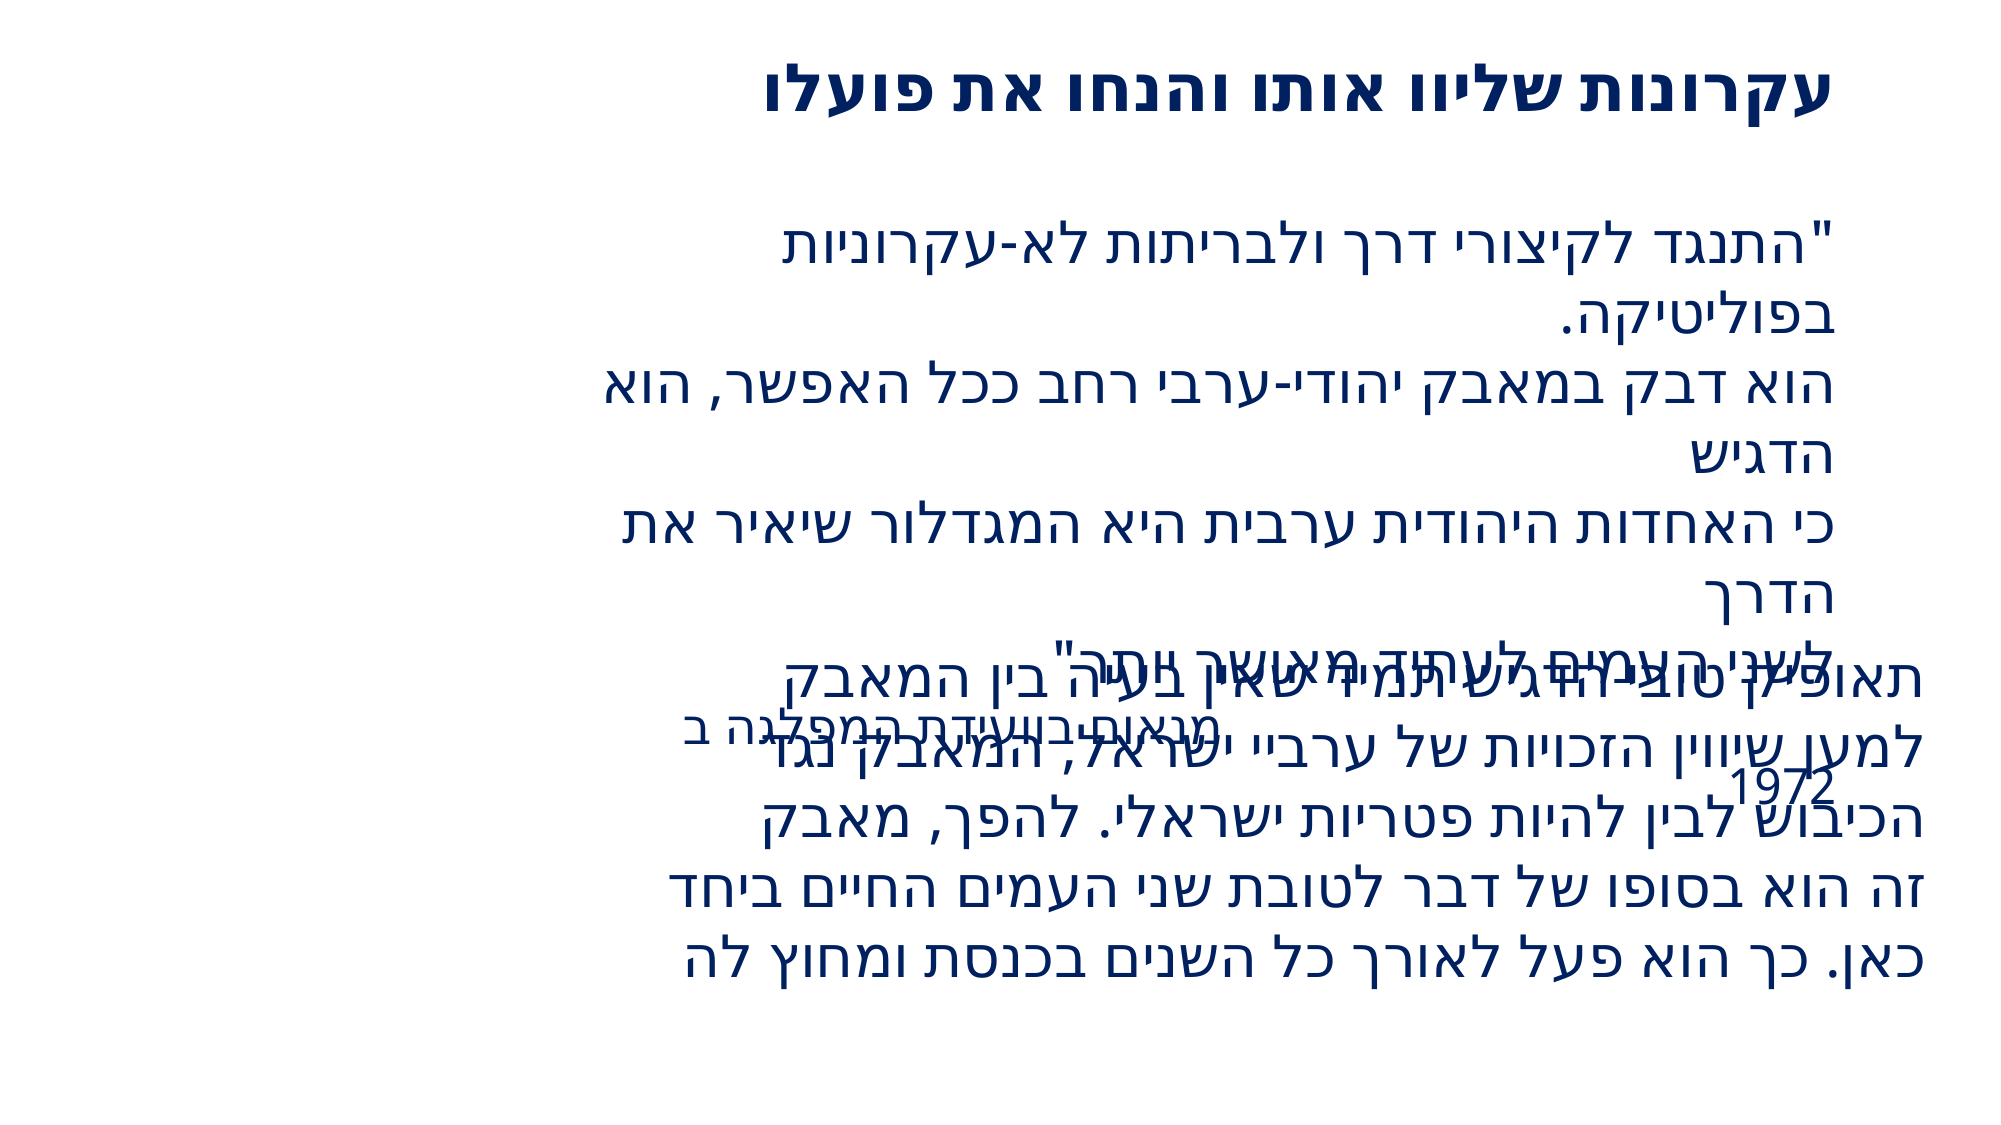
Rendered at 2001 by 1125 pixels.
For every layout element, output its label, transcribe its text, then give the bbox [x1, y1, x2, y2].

text_box עקרונות שליוו אותו והנחו את פועלו "התנגד לקיצורי דרך ולבריתות לא-עקרוניות בפוליטיקה. הוא דבק במאבק יהודי-ערבי רחב ככל האפשר, הוא הדגיש כי האחדות היהודית ערבית היא המגדלור שיאיר את הדרך לשני העמים לעתיד מאושר יותר" מנאום בוועידת המפלגה ב 1972 [562, 37, 1852, 823]
text_box תאופיק טובי הדגיש תמיד שאין בעיה בין המאבק למען שיווין הזכויות של ערביי ישראל, המאבק נגד הכיבוש לבין להיות פטריות ישראלי. להפך, מאבק זה הוא בסופו של דבר לטובת שני העמים החיים ביחד כאן. כך הוא פעל לאורך כל השנים בכנסת ומחוץ לה [652, 632, 1942, 1067]
